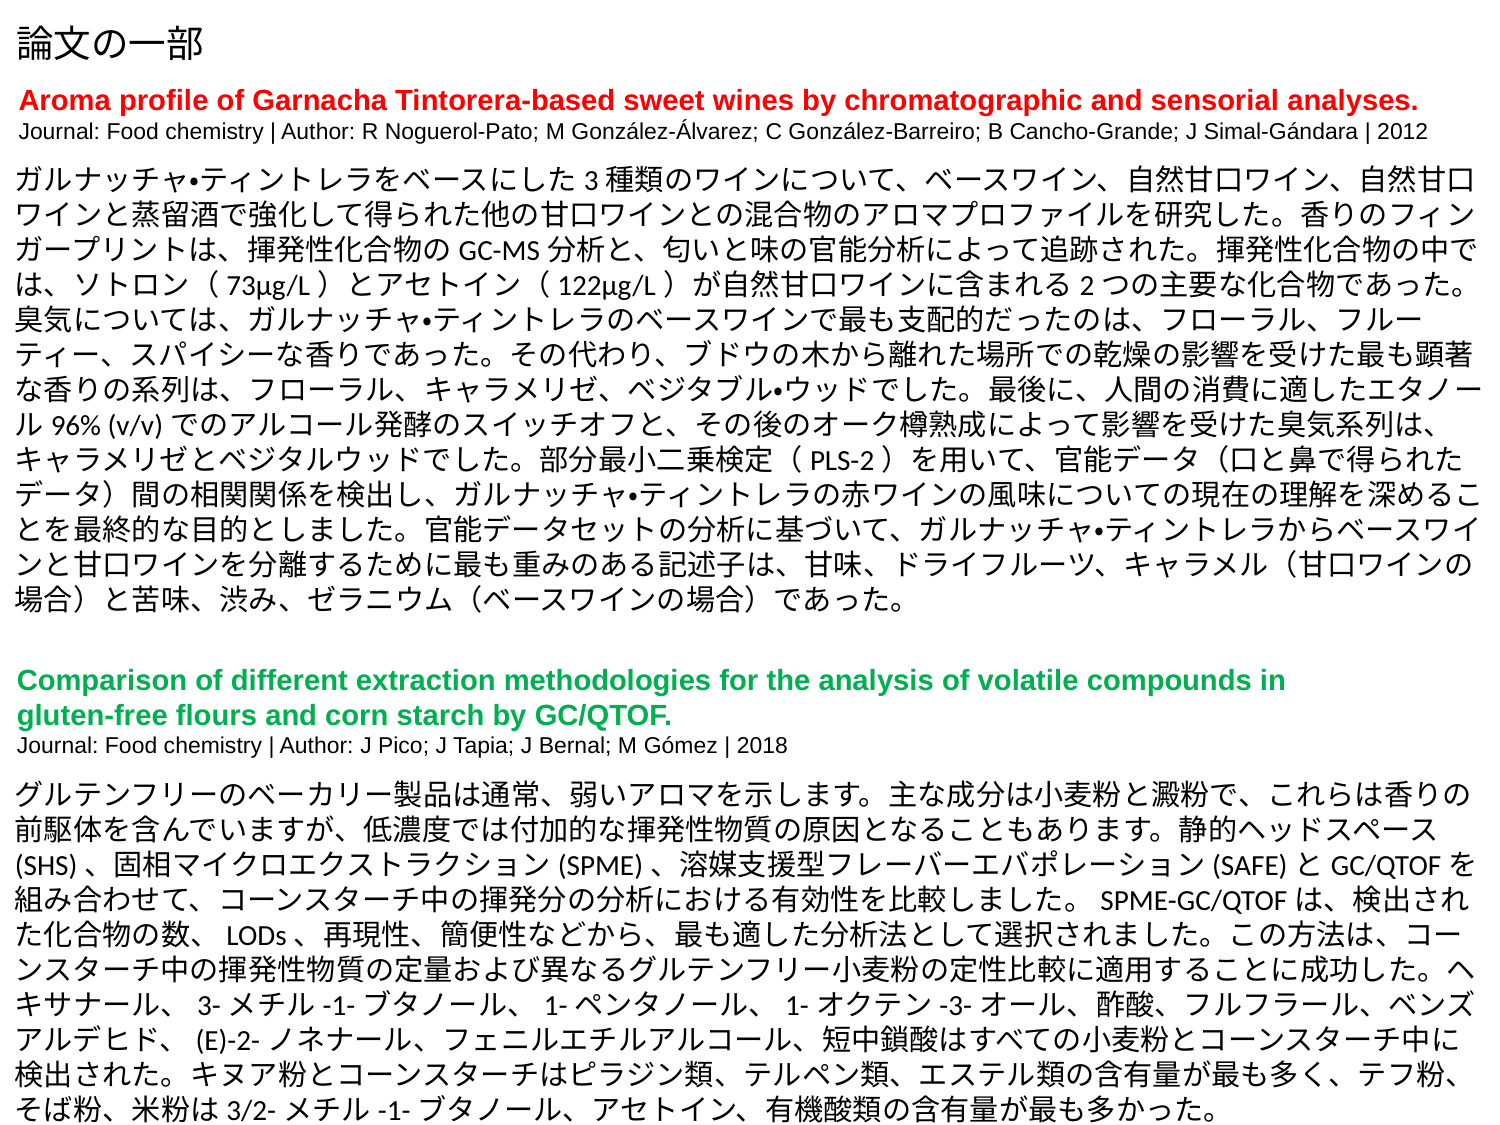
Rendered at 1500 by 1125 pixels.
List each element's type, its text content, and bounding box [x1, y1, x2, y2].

text_box Aroma profile of Garnacha Tintorera-based sweet wines by chromatographic and sensorial analyses. Journal: Food chemistry | Author: R Noguerol-Pato; M González-Álvarez; C González-Barreiro; B Cancho-Grande; J Simal-Gándara | 2012 [3, 73, 1449, 152]
text_box Comparison of different extraction methodologies for the analysis of volatile compounds in gluten-free flours and corn starch by GC/QTOF. Journal: Food chemistry | Author: J Pico; J Tapia; J Bernal; M Gómez | 2018 [1, 653, 1311, 766]
text_box グルテンフリーのベーカリー製品は通常、弱いアロマを示します。主な成分は小麦粉と澱粉で、これらは香りの前駆体を含んでいますが、低濃度では付加的な揮発性物質の原因となることもあります。静的ヘッドスペース(SHS)、固相マイクロエクストラクション(SPME)、溶媒支援型フレーバーエバポレーション(SAFE)とGC/QTOFを組み合わせて、コーンスターチ中の揮発分の分析における有効性を比較しました。SPME-GC/QTOFは、検出された化合物の数、LODs、再現性、簡便性などから、最も適した分析法として選択されました。この方法は、コーンスターチ中の揮発性物質の定量および異なるグルテンフリー小麦粉の定性比較に適用することに成功した。ヘキサナール、3-メチル-1-ブタノール、1-ペンタノール、1-オクテン-3-オール、酢酸、フルフラール、ベンズアルデヒド、(E)-2-ノネナール、フェニルエチルアルコール、短中鎖酸はすべての小麦粉とコーンスターチ中に検出された。キヌア粉とコーンスターチはピラジン類、テルペン類、エステル類の含有量が最も多く、テフ粉、そば粉、米粉は3/2-メチル-1-ブタノール、アセトイン、有機酸類の含有量が最も多かった。 [0, 769, 1500, 1125]
text_box 論文の一部 [1, 12, 219, 73]
text_box ガルナッチャ・ティントレラをベースにした3種類のワインについて、ベースワイン、自然甘口ワイン、自然甘口ワインと蒸留酒で強化して得られた他の甘口ワインとの混合物のアロマプロファイルを研究した。香りのフィンガープリントは、揮発性化合物のGC-MS分析と、匂いと味の官能分析によって追跡された。揮発性化合物の中では、ソトロン（73μg/L）とアセトイン（122μg/L）が自然甘口ワインに含まれる2つの主要な化合物であった。臭気については、ガルナッチャ・ティントレラのベースワインで最も支配的だったのは、フローラル、フルーティー、スパイシーな香りであった。その代わり、ブドウの木から離れた場所での乾燥の影響を受けた最も顕著な香りの系列は、フローラル、キャラメリゼ、ベジタブル・ウッドでした。最後に、人間の消費に適したエタノール96% (v/v)でのアルコール発酵のスイッチオフと、その後のオーク樽熟成によって影響を受けた臭気系列は、キャラメリゼとベジタルウッドでした。部分最小二乗検定（PLS-2）を用いて、官能データ（口と鼻で得られたデータ）間の相関関係を検出し、ガルナッチャ・ティントレラの赤ワインの風味についての現在の理解を深めることを最終的な目的としました。官能データセットの分析に基づいて、ガルナッチャ・ティントレラからベースワインと甘口ワインを分離するために最も重みのある記述子は、甘味、ドライフルーツ、キャラメル（甘口ワインの場合）と苦味、渋み、ゼラニウム（ベースワインの場合）であった。 [0, 154, 1500, 624]
